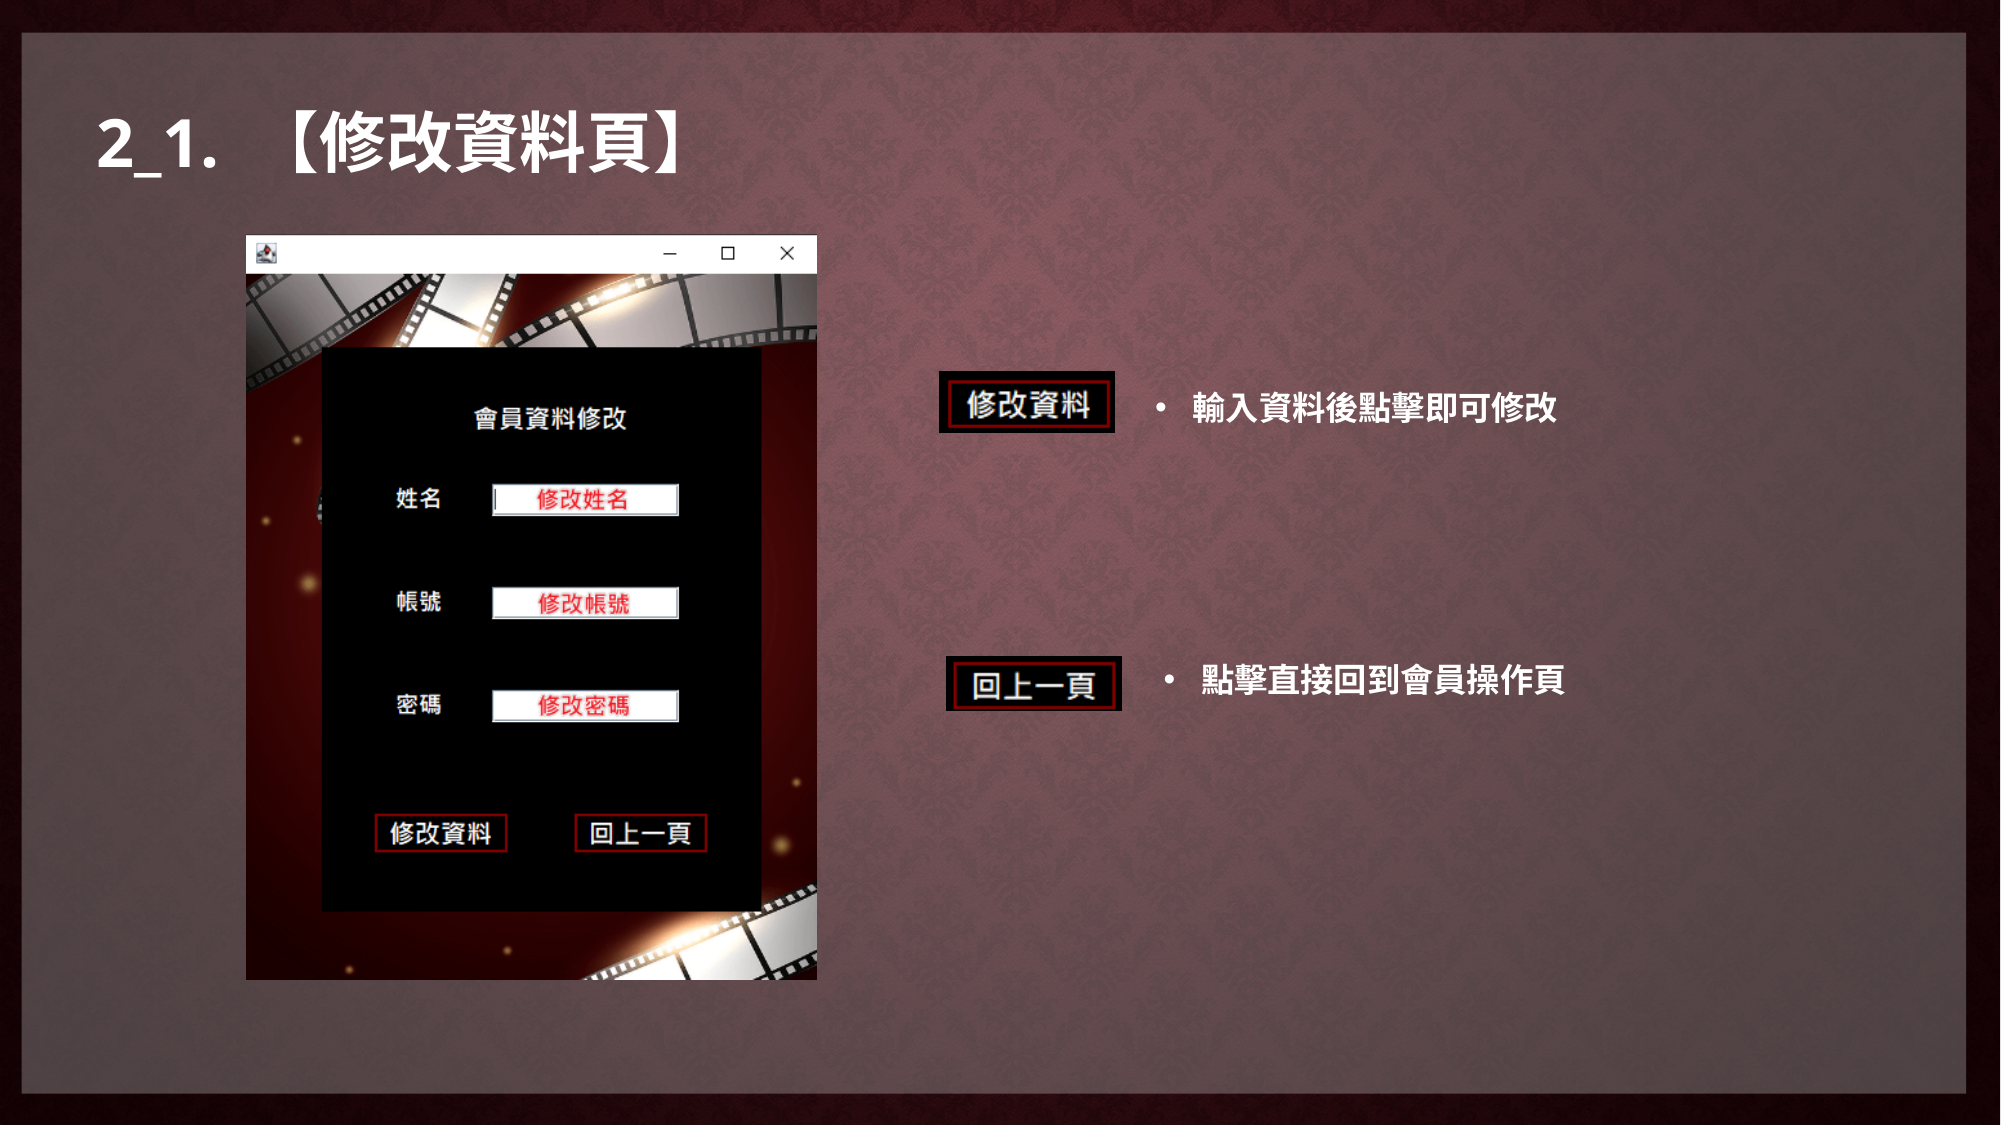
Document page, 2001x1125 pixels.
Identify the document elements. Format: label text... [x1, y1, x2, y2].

text_box [21, 32, 1967, 1094]
text_box 點擊直接回到會員操作頁 [1148, 643, 1884, 724]
picture [0, 0, 2001, 1125]
text_box 輸入資料後點擊即可修改 [1140, 371, 1876, 452]
text_box 2_1. 【修改資料頁】 [81, 77, 885, 173]
